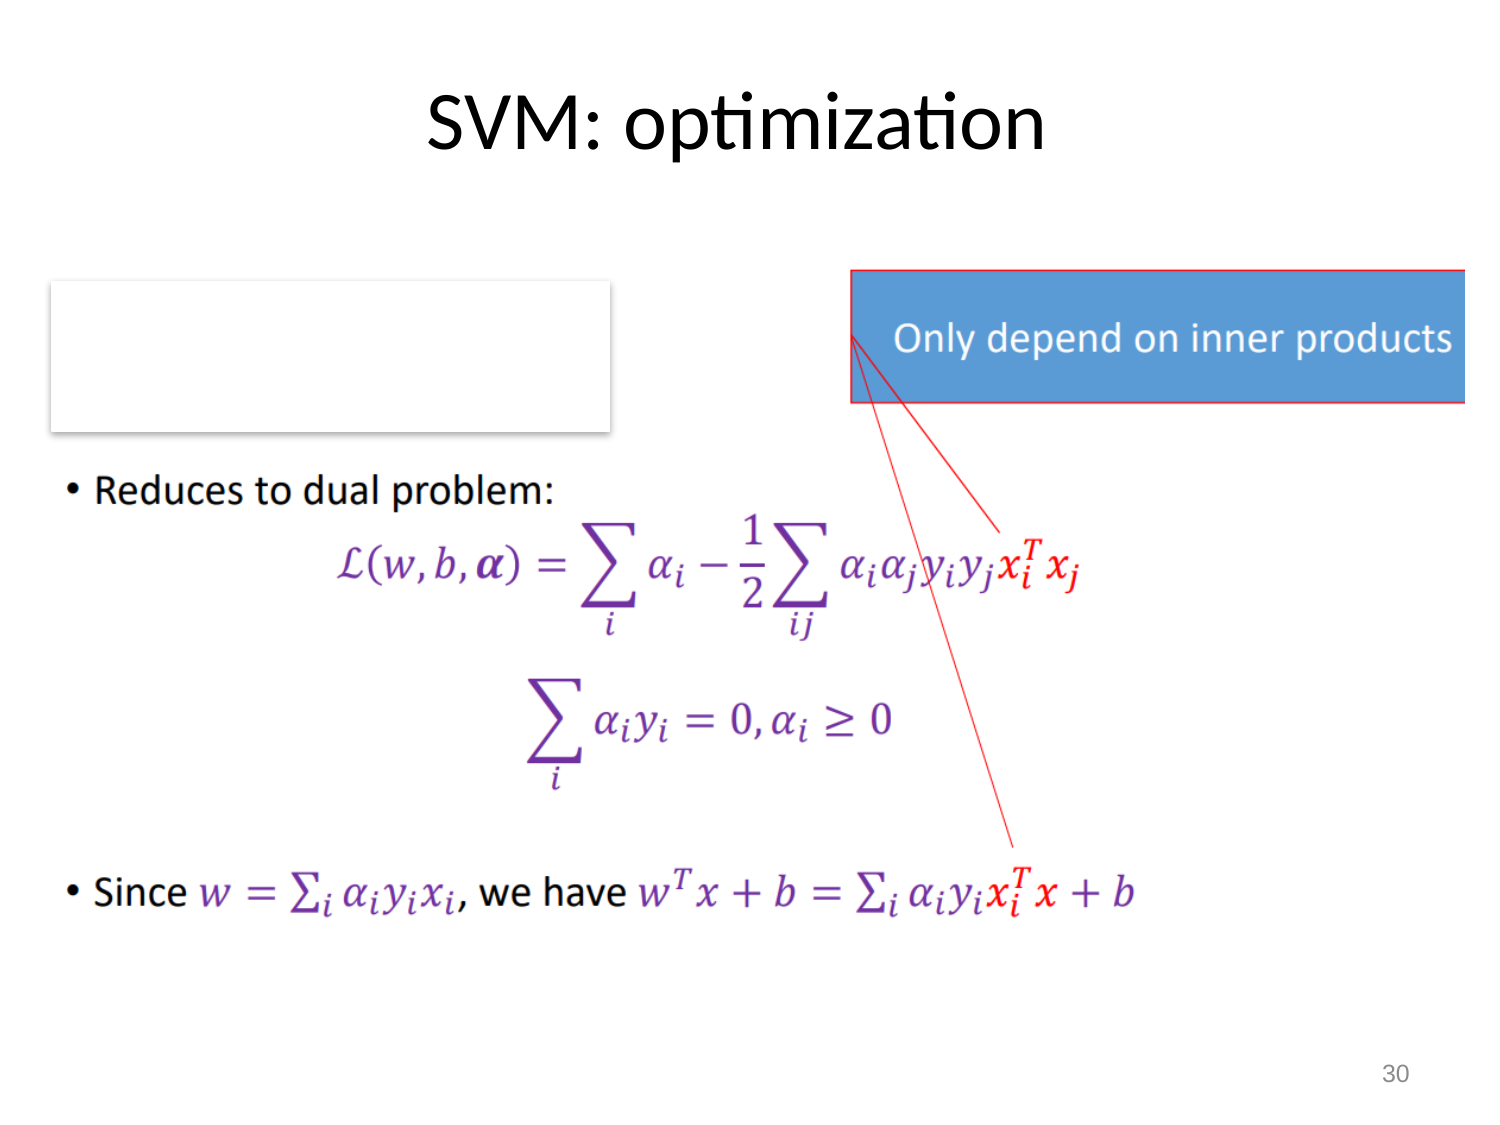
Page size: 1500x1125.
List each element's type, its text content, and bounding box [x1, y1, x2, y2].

slide_number 30 [1074, 1042, 1425, 1103]
picture [34, 251, 1466, 939]
title SVM: optimization [0, 0, 1476, 233]
